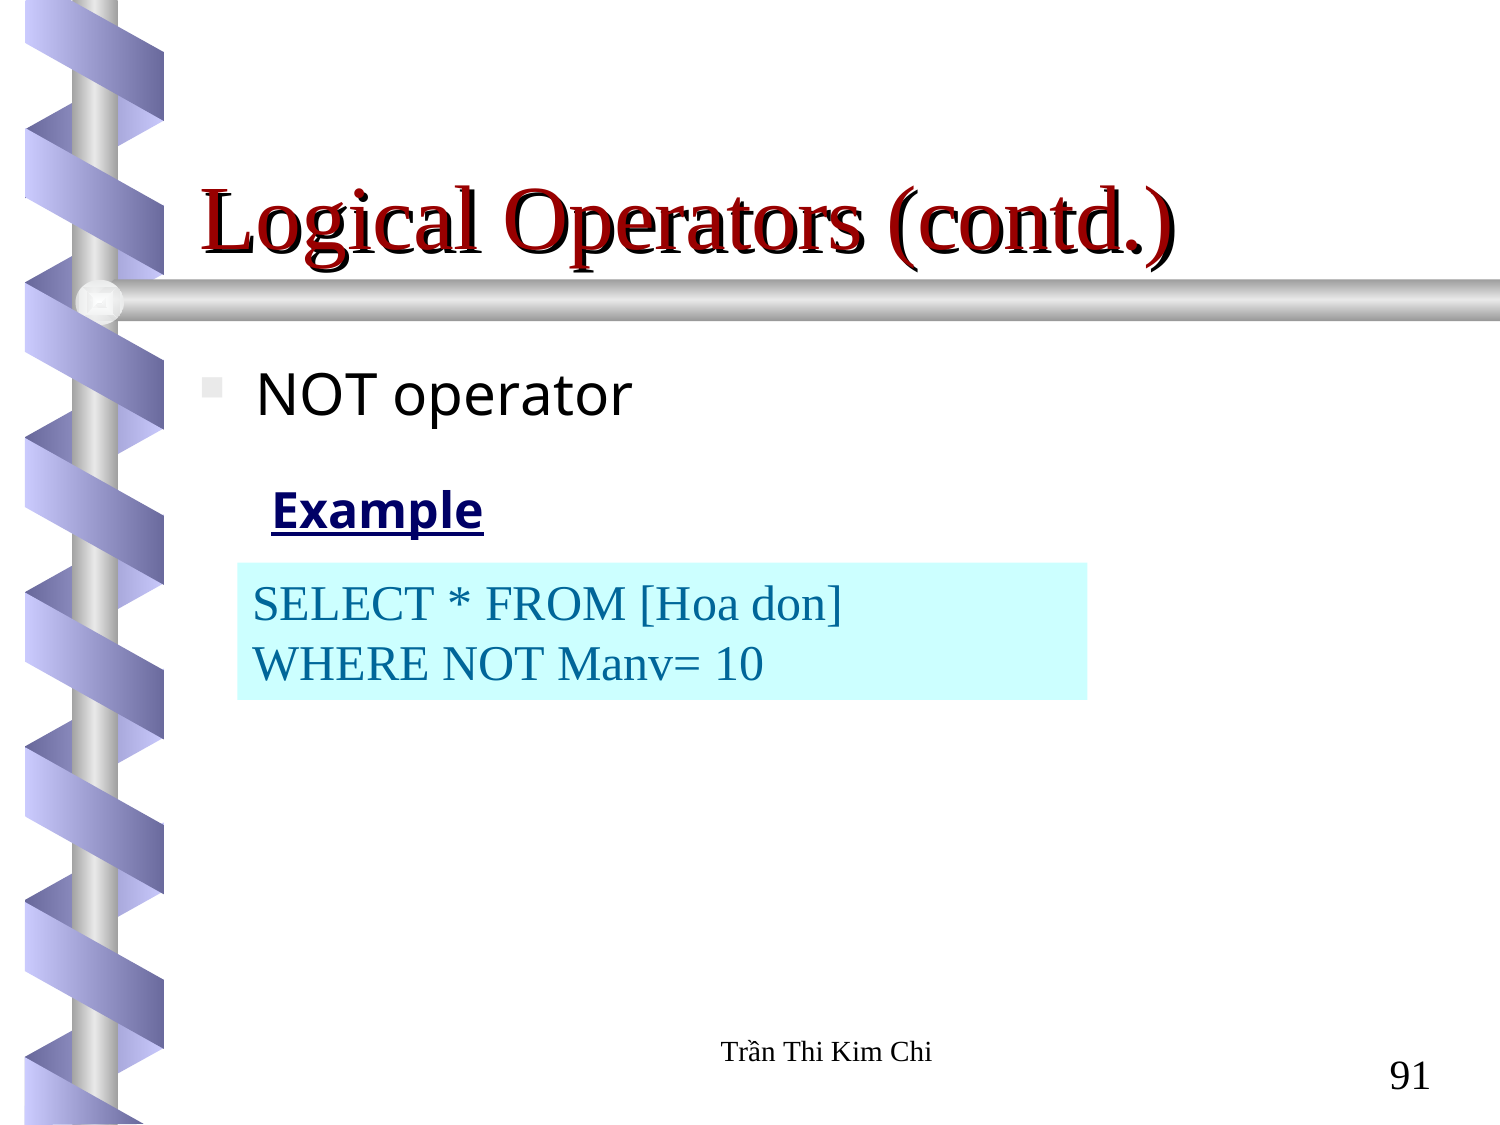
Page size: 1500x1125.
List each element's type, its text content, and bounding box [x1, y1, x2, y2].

text_box Trần Thi Kim Chi [589, 1024, 1065, 1100]
text_box Example [256, 470, 500, 546]
text_box SELECT * FROM [Hoa don] WHERE NOT Manv= 10 [237, 562, 1088, 700]
text_box NOT operator [184, 350, 1500, 438]
title Logical Operators (contd.) [184, 149, 1460, 275]
